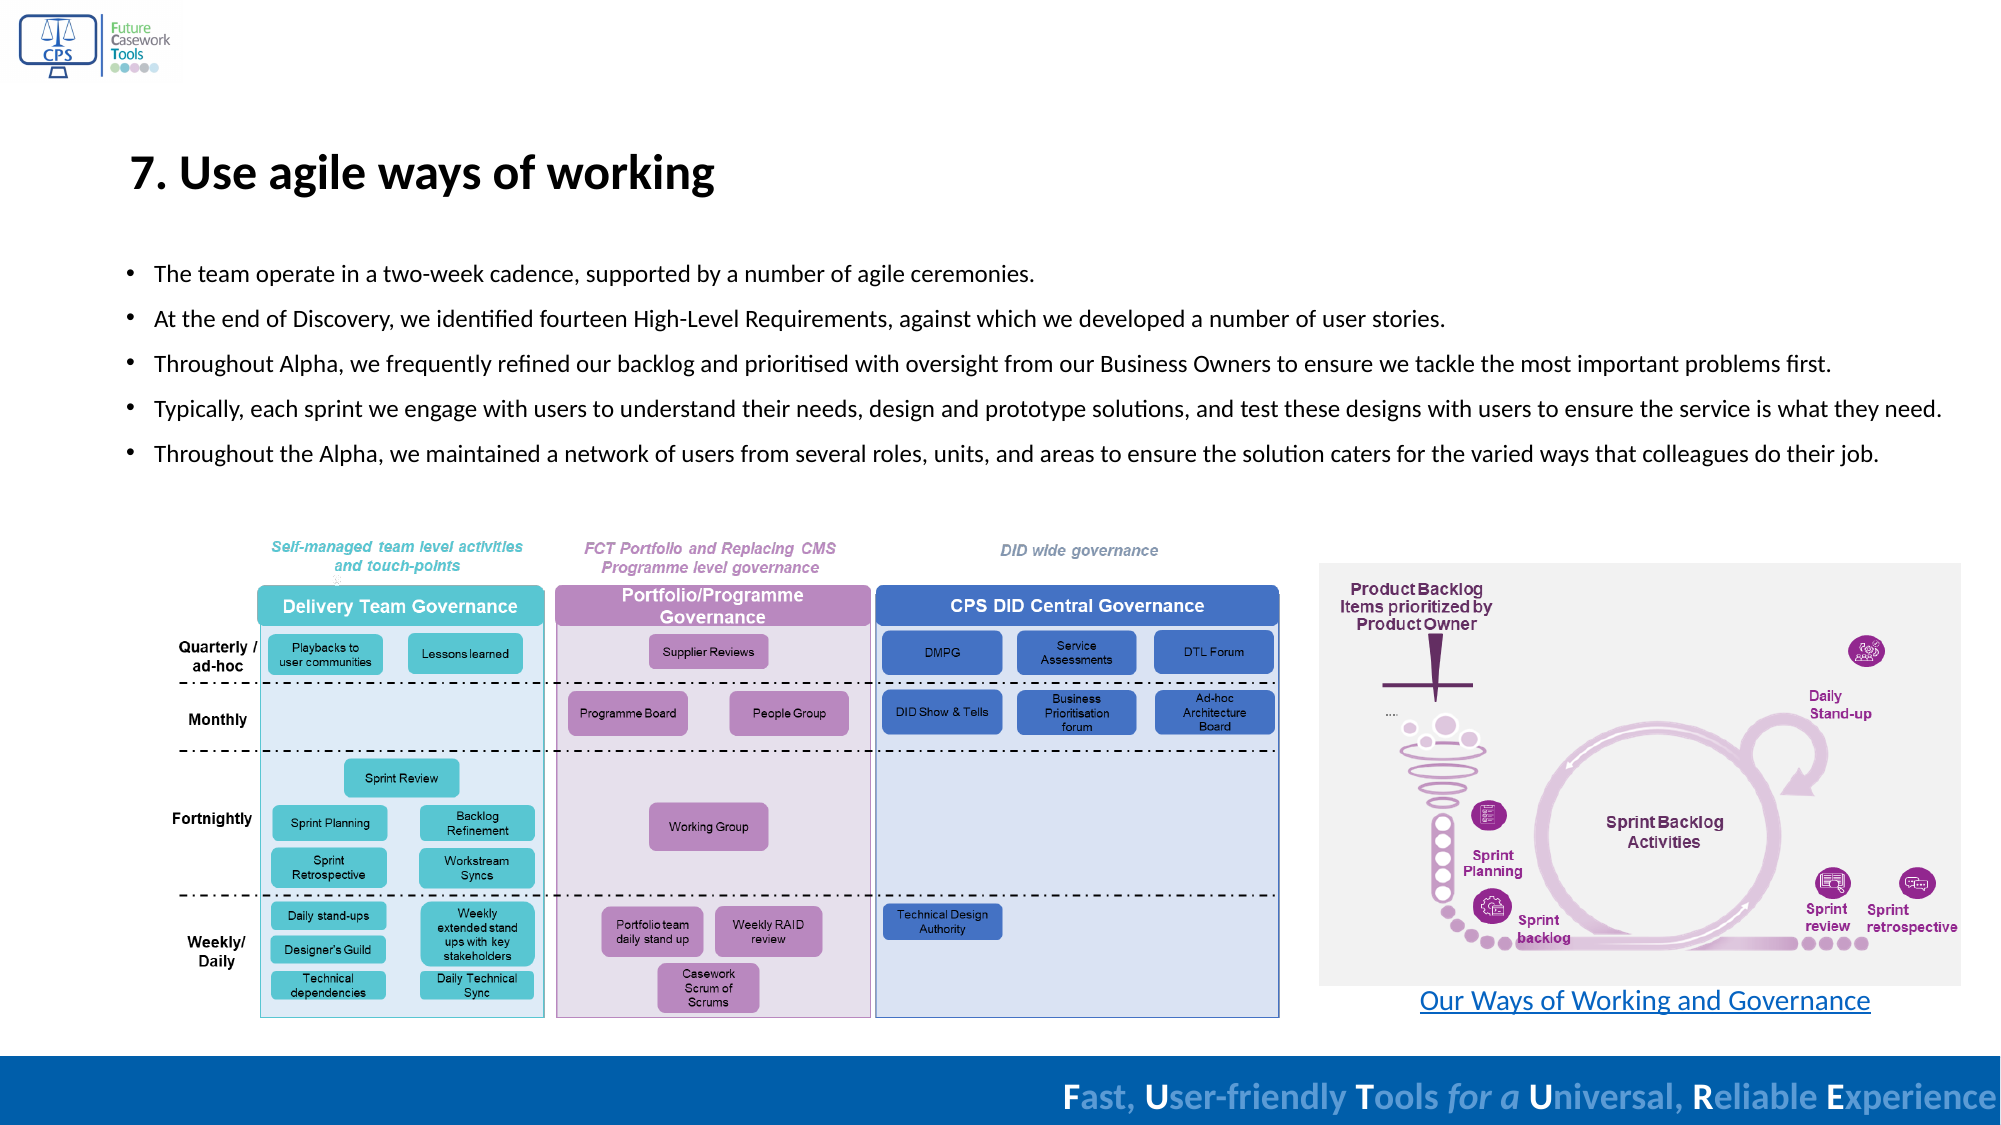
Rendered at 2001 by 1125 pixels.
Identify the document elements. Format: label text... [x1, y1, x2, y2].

picture [1319, 563, 1966, 986]
text_box Our Ways of Working and Governance [1316, 973, 1975, 1024]
picture [0, 0, 183, 83]
picture [111, 531, 1281, 1018]
text_box The team operate in a two-week cadence, supported by a number of agile ceremonies. At the end of Discovery, we identified fourteen High-Level Requirements, against which we developed a number of user stories. Throughout Alpha, we frequently refined our backlog and prioritised with oversight from our Business Owners to ensure we tackle the most important problems first. Typically, each sprint we engage with users to understand their needs, design and prototype solutions, and test these designs with users to ensure the service is what they need. Throughout the Alpha, we maintained a network of users from several roles, units, and areas to ensure the solution caters for the varied ways that colleagues do their job. [111, 235, 1966, 520]
text_box 7. Use agile ways of working [114, 117, 1858, 208]
